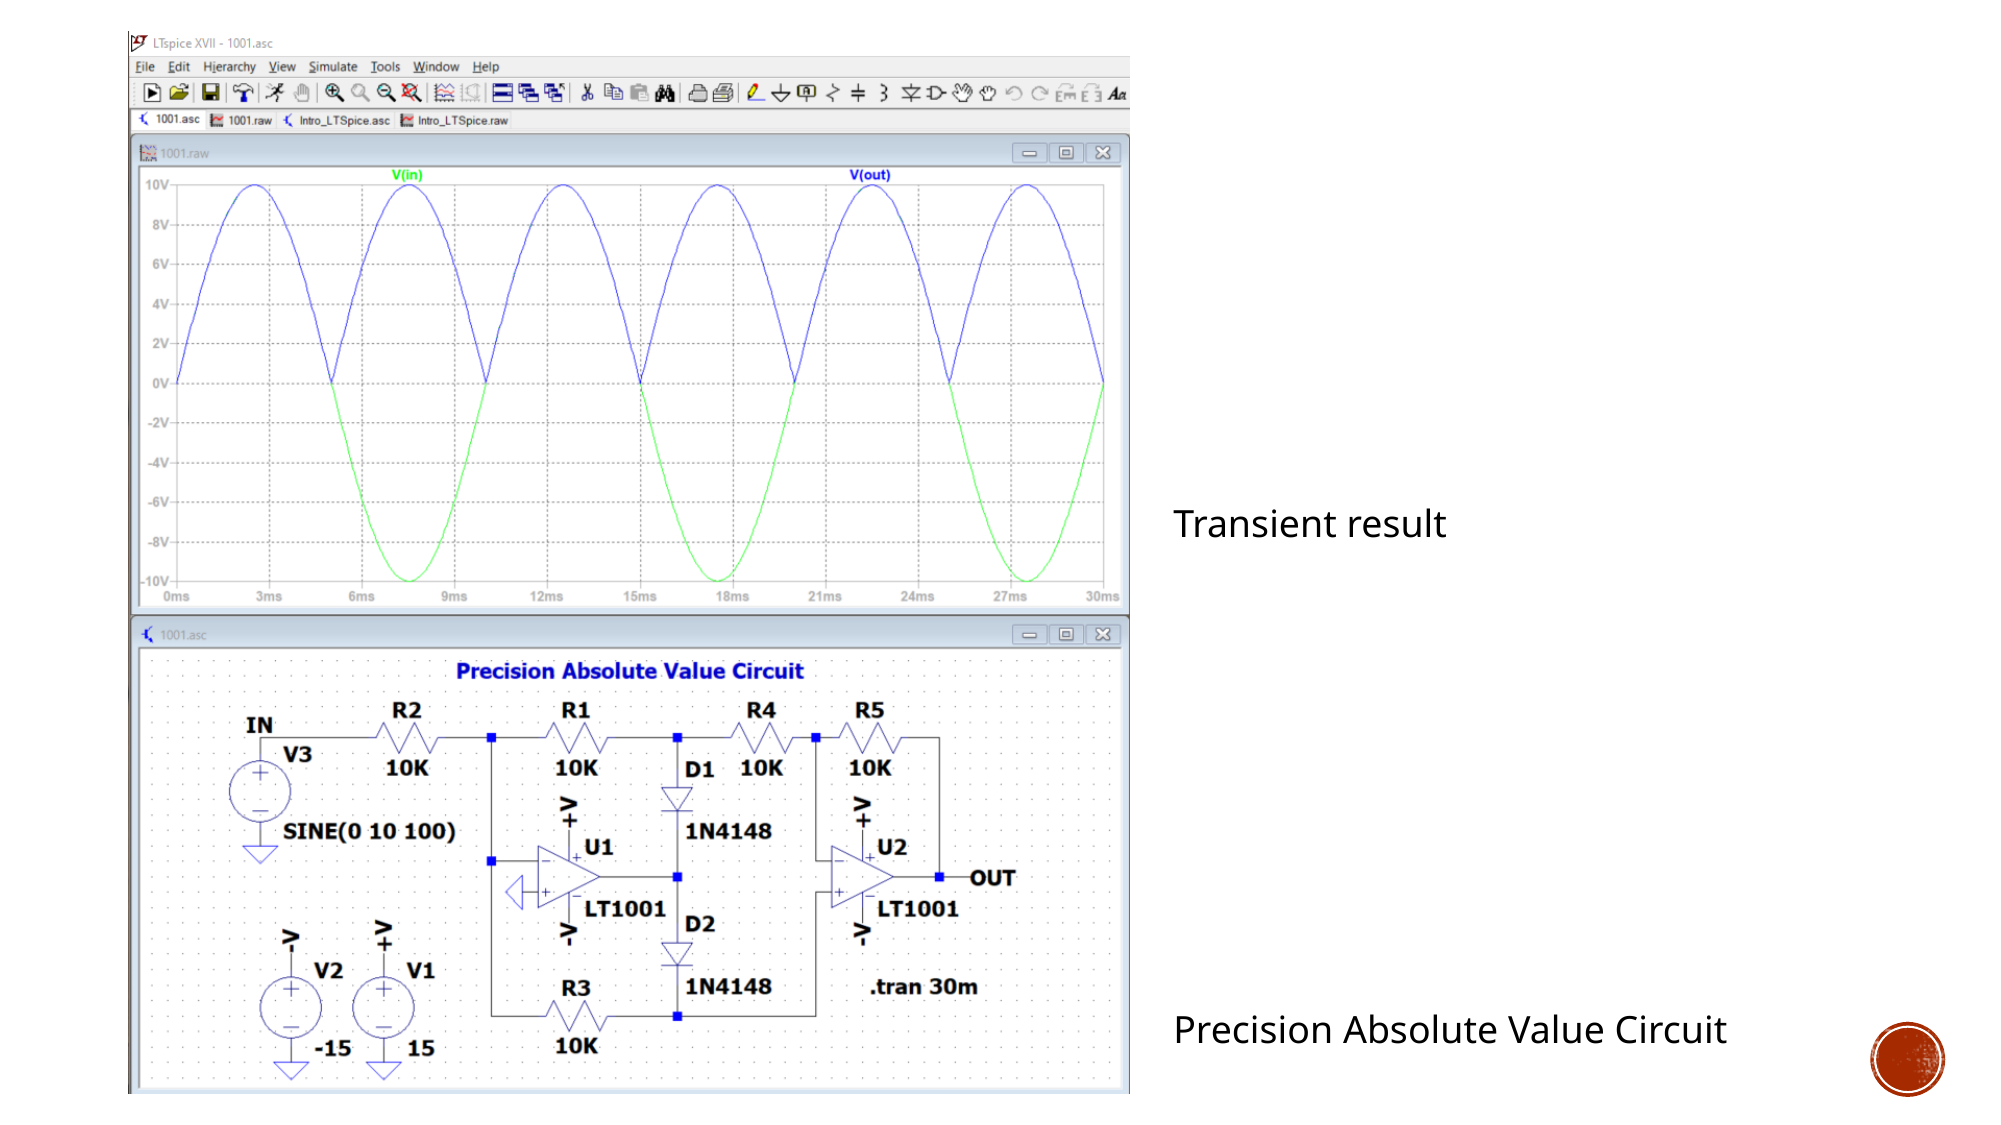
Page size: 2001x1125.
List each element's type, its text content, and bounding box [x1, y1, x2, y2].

text_box Precision Absolute Value Circuit [1158, 998, 2000, 1104]
text_box Transient result [1158, 492, 2000, 598]
picture [128, 31, 1130, 1094]
